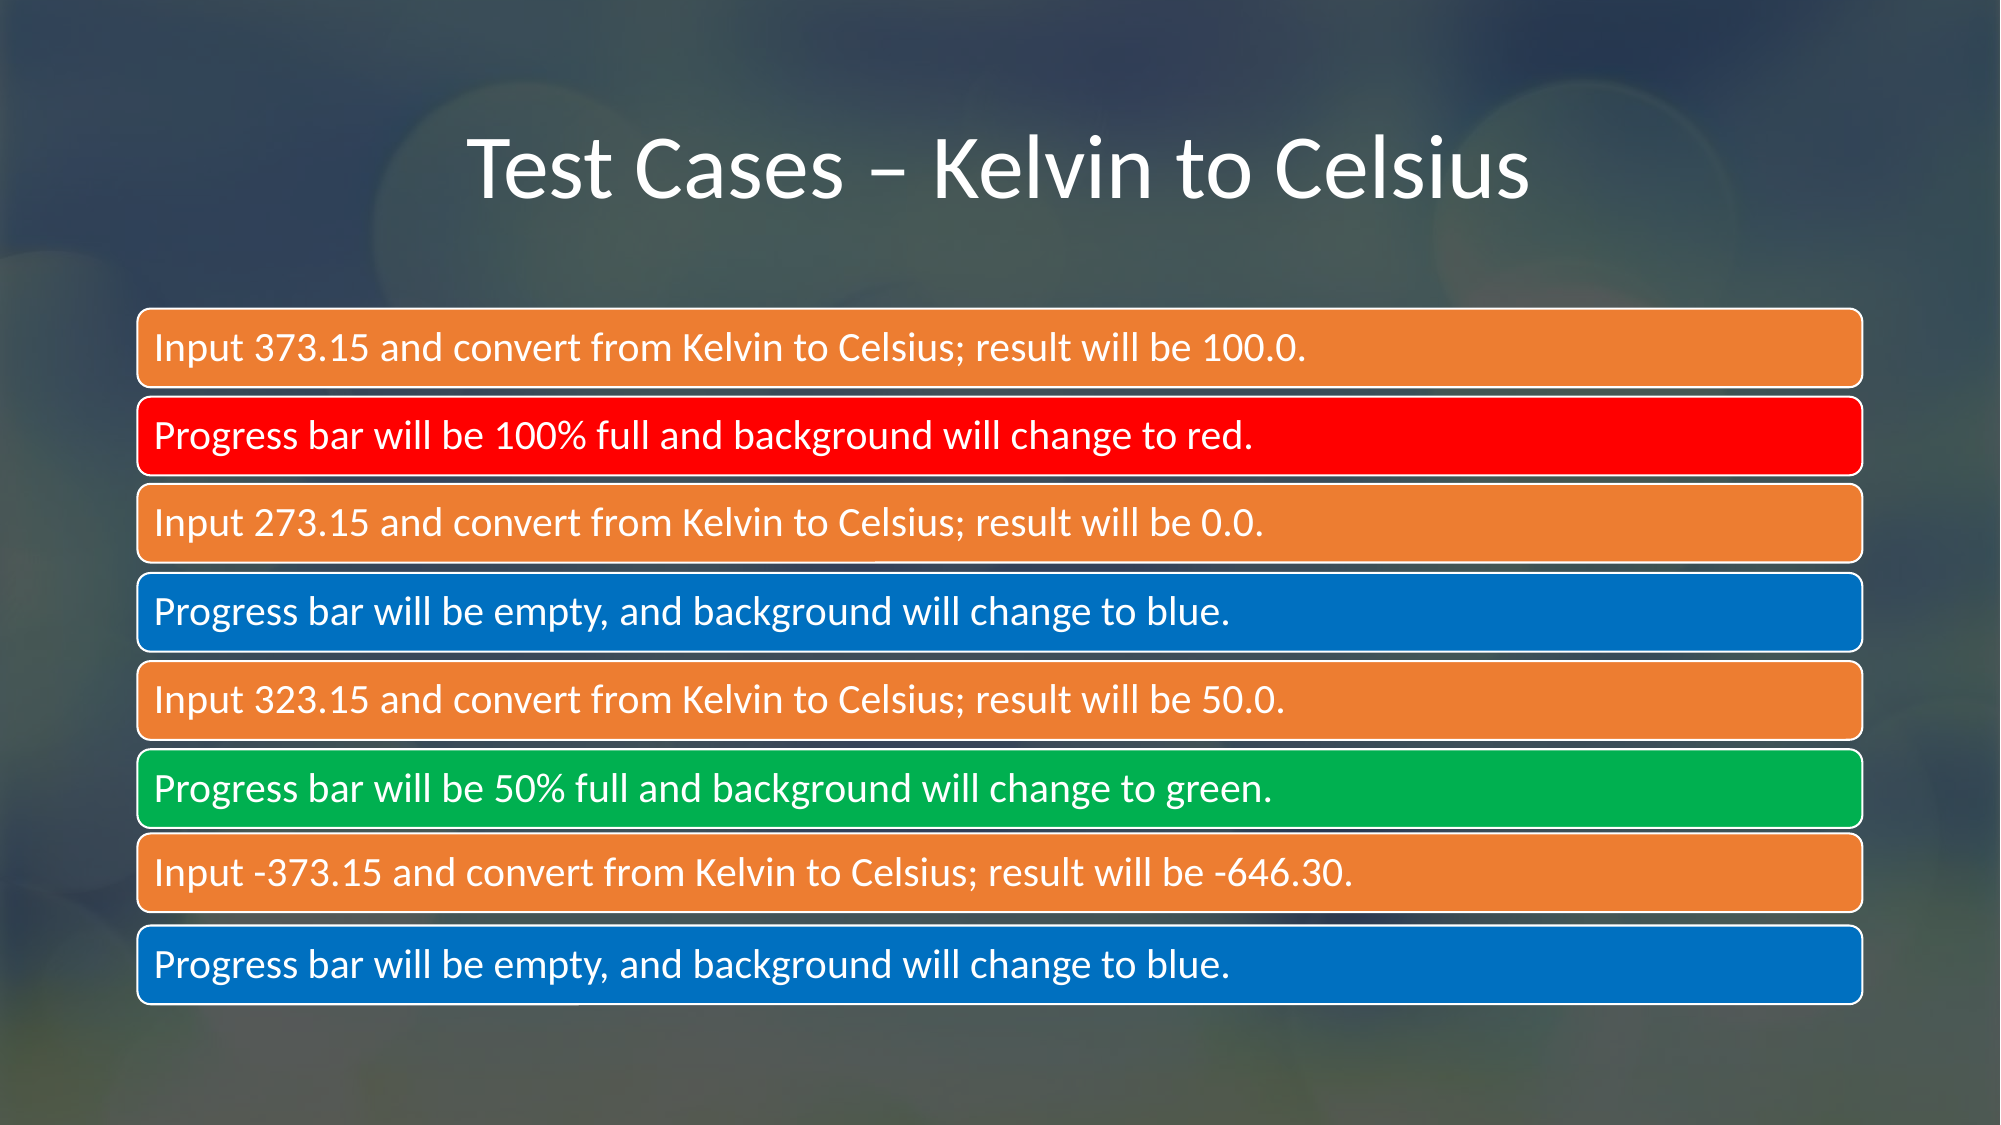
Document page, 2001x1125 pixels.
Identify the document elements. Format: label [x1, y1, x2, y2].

picture [0, 0, 2000, 1125]
text_box [137, 308, 1863, 1005]
